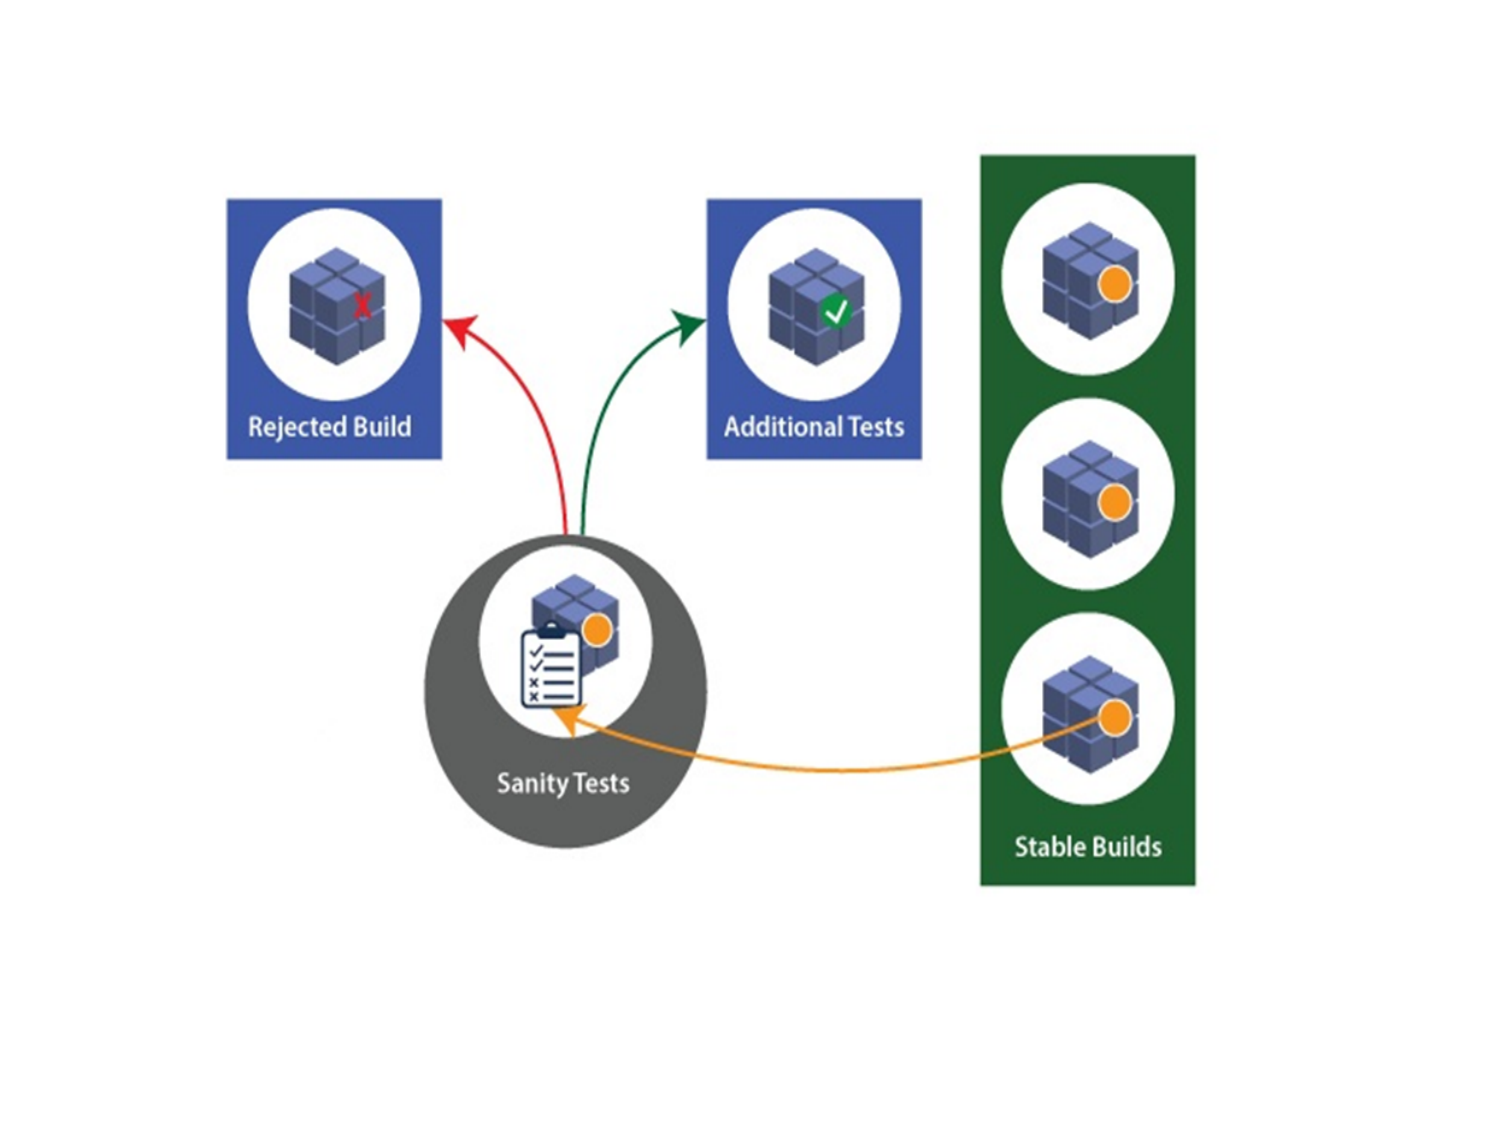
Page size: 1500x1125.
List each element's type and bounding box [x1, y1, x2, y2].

list [194, 125, 1282, 938]
